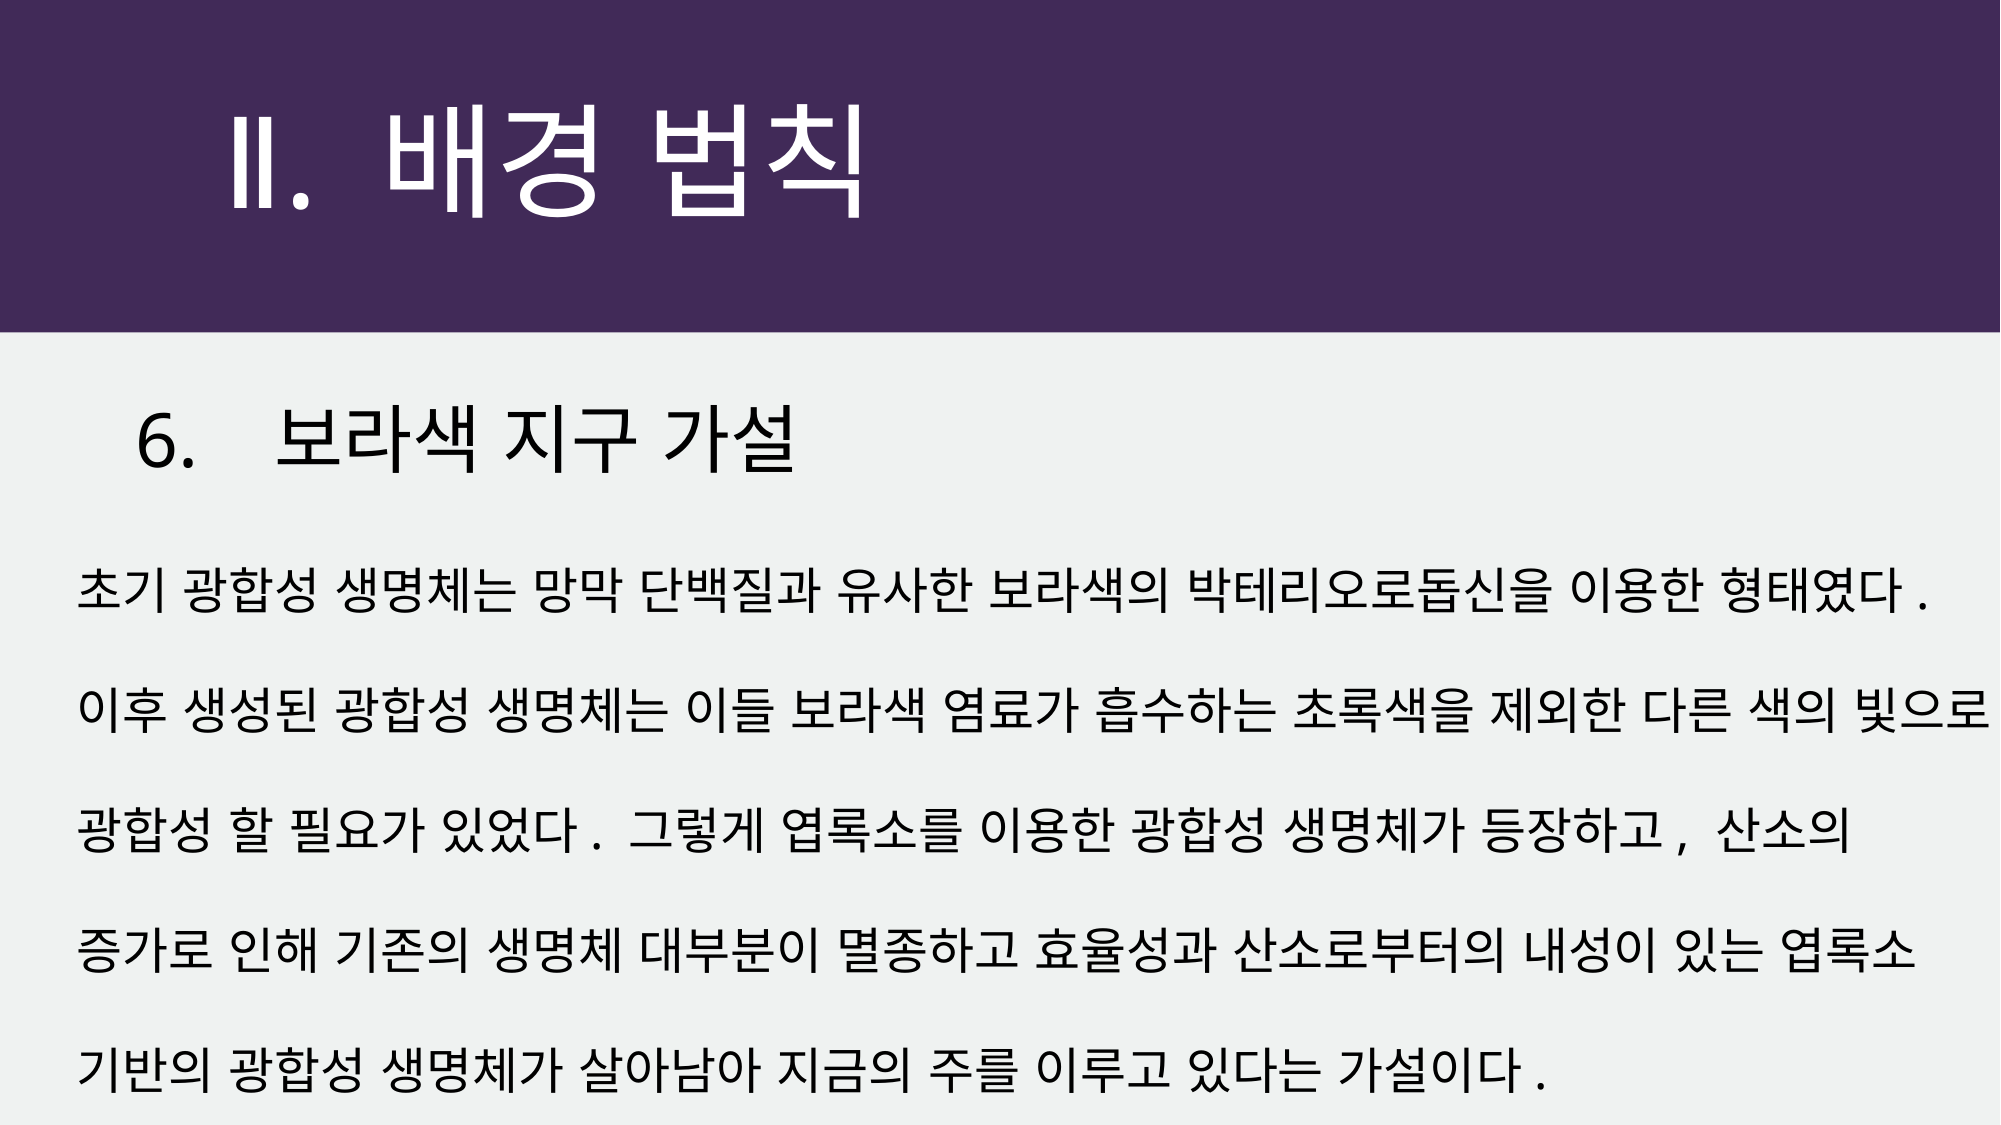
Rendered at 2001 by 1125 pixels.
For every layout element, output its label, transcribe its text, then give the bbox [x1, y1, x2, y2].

text_box Ⅱ. 배경 법칙 [208, 59, 1934, 278]
text_box 초기 광합성 생명체는 망막 단백질과 유사한 보라색의 박테리오로돕신을 이용한 형태였다. 이후 생성된 광합성 생명체는 이들 보라색 염료가 흡수하는 초록색을 제외한 다른 색의 빛으로 광합성 할 필요가 있었다. 그렇게 엽록소를 이용한 광합성 생명체가 등장하고, 산소의 증가로 인해 기존의 생명체 대부분이 멸종하고 효율성과 산소로부터의 내성이 있는 엽록소 기반의 광합성 생명체가 살아남아 지금의 주를 이루고 있다는 가설이다. [61, 492, 2000, 1107]
text_box 6. 보라색 지구 가설 [120, 384, 843, 490]
text_box [0, 0, 2000, 333]
